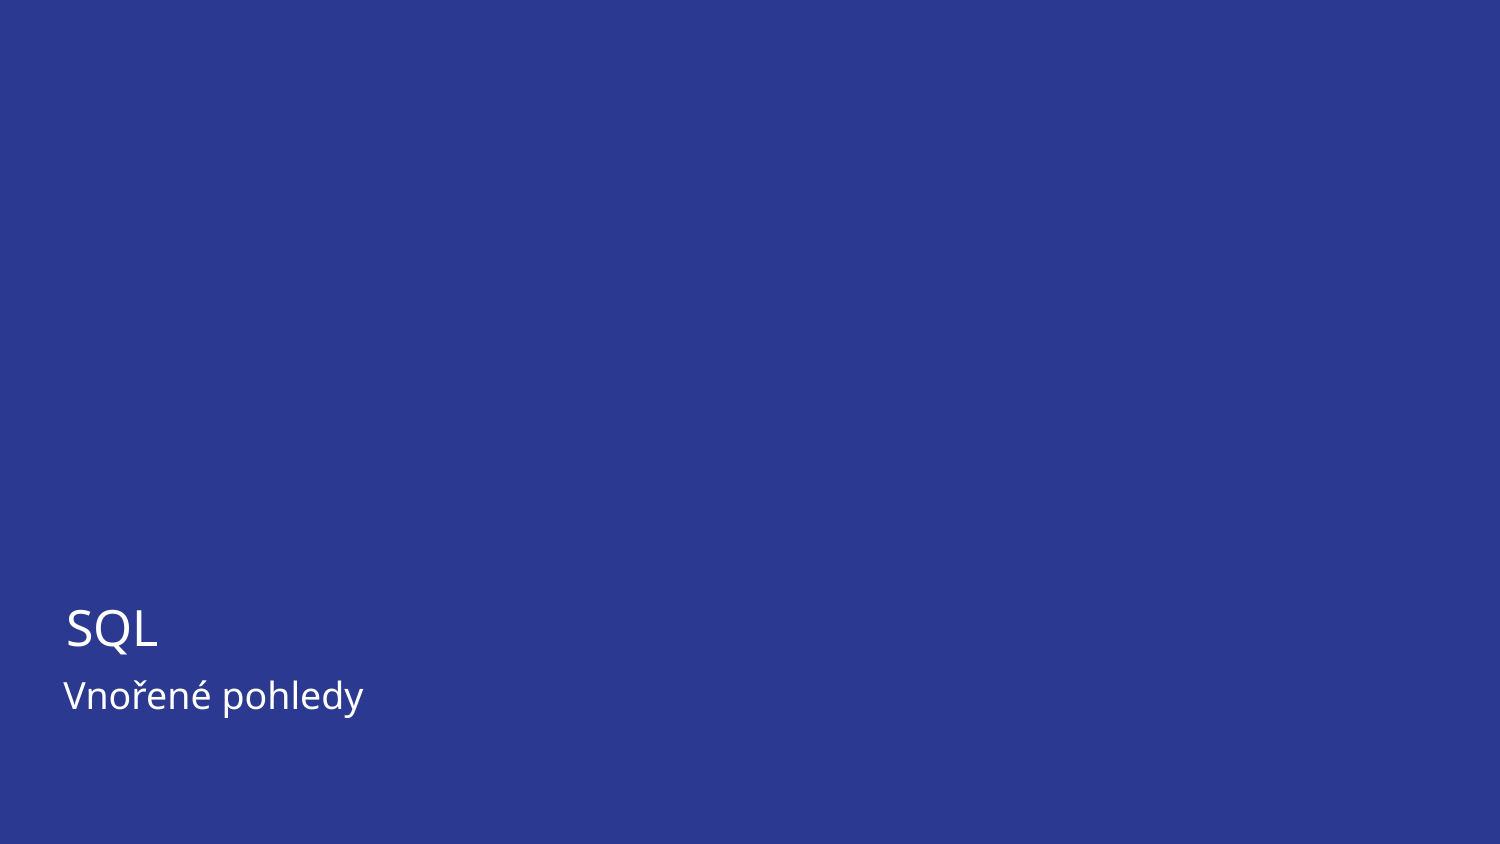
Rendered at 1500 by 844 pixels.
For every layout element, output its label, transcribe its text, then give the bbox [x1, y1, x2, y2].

subtitle Vnořené pohledy [48, 671, 1062, 793]
title SQL [51, 593, 1065, 672]
